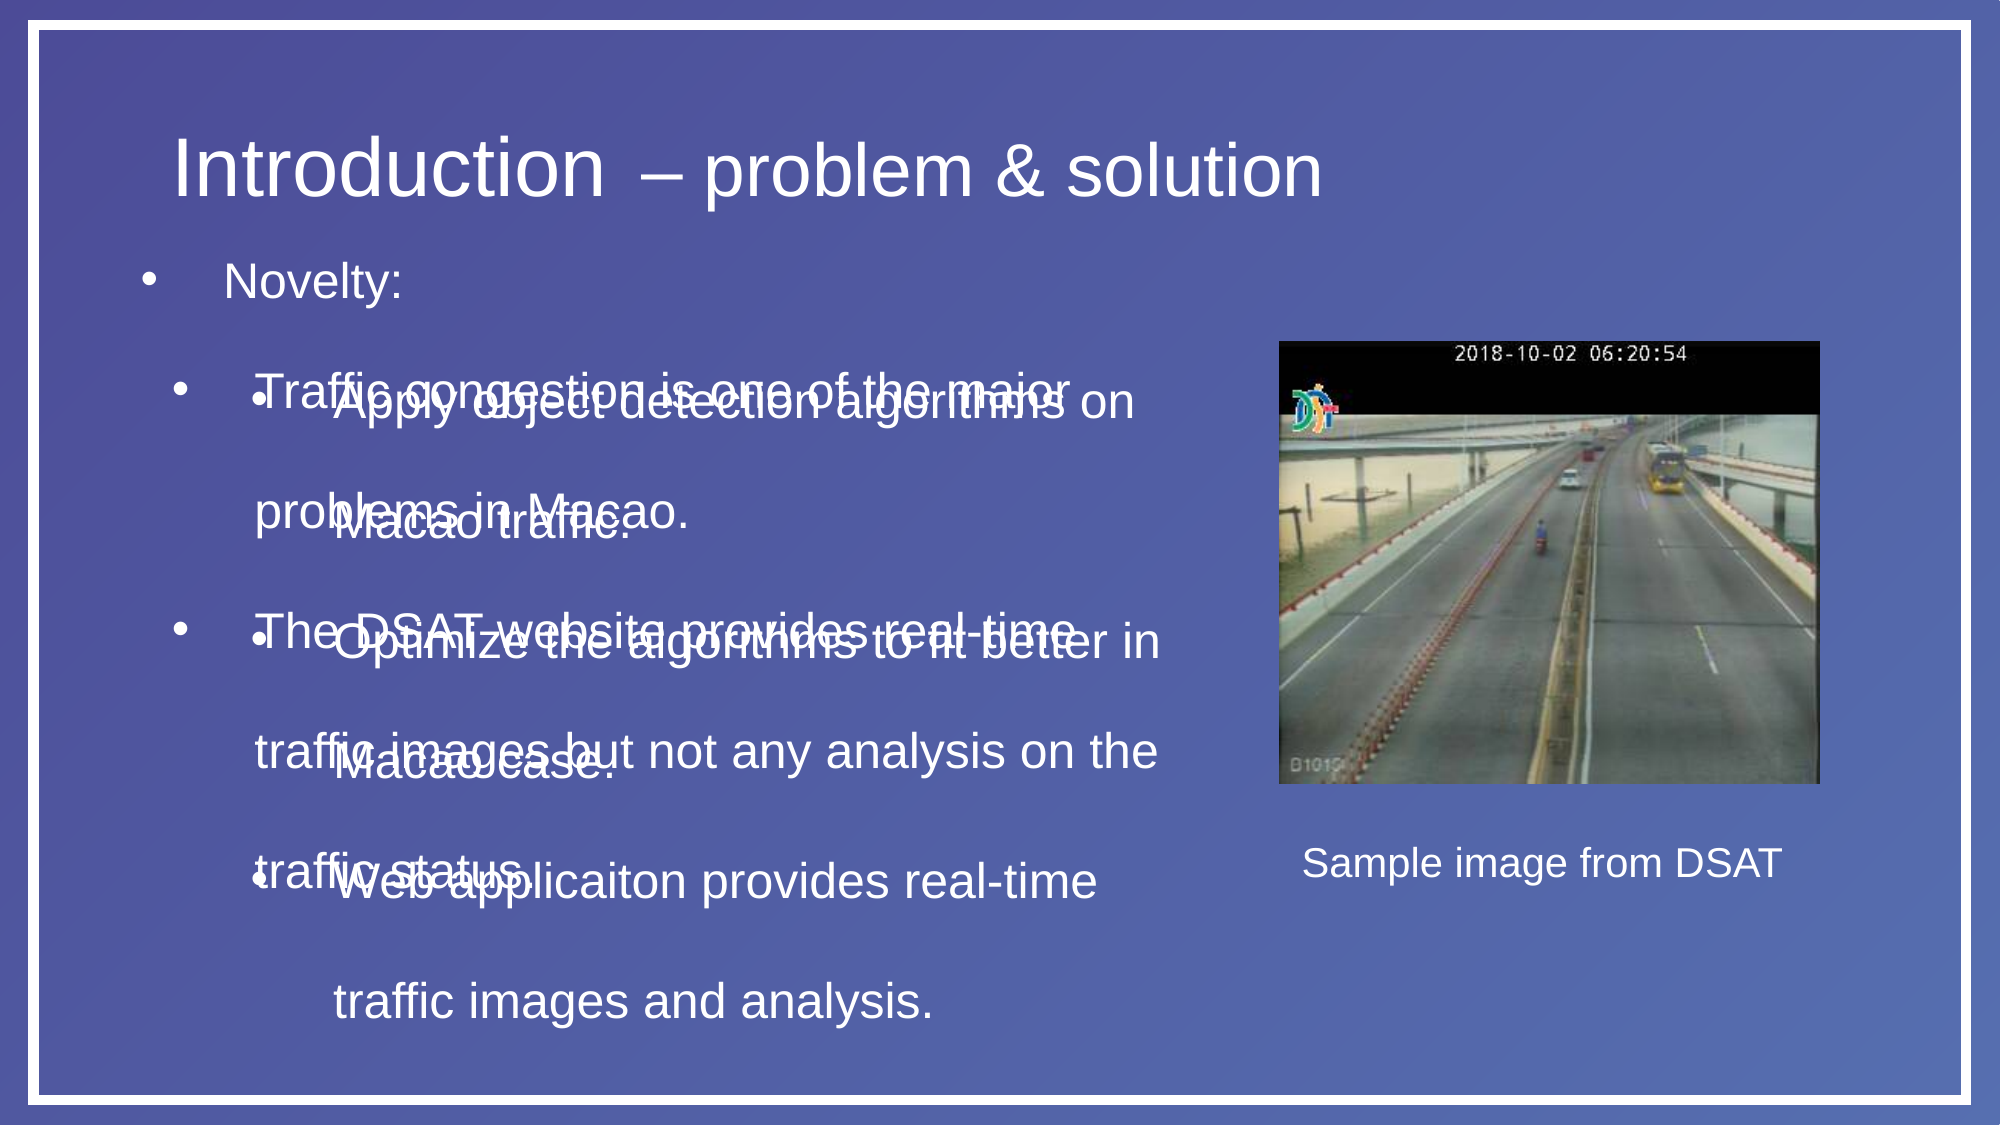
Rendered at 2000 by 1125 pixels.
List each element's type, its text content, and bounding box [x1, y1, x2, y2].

slide_number [1432, 1042, 1900, 1103]
picture [1279, 341, 1820, 784]
text_box Novelty: Apply object detection algorithms on Macao traffic. Optimize the algorithms to fit better in Macao case. Web applicaiton provides real-time traffic images and analysis. [118, 177, 1219, 1040]
text_box Sample image from DSAT [1286, 828, 1813, 894]
text_box [31, 23, 1968, 1102]
